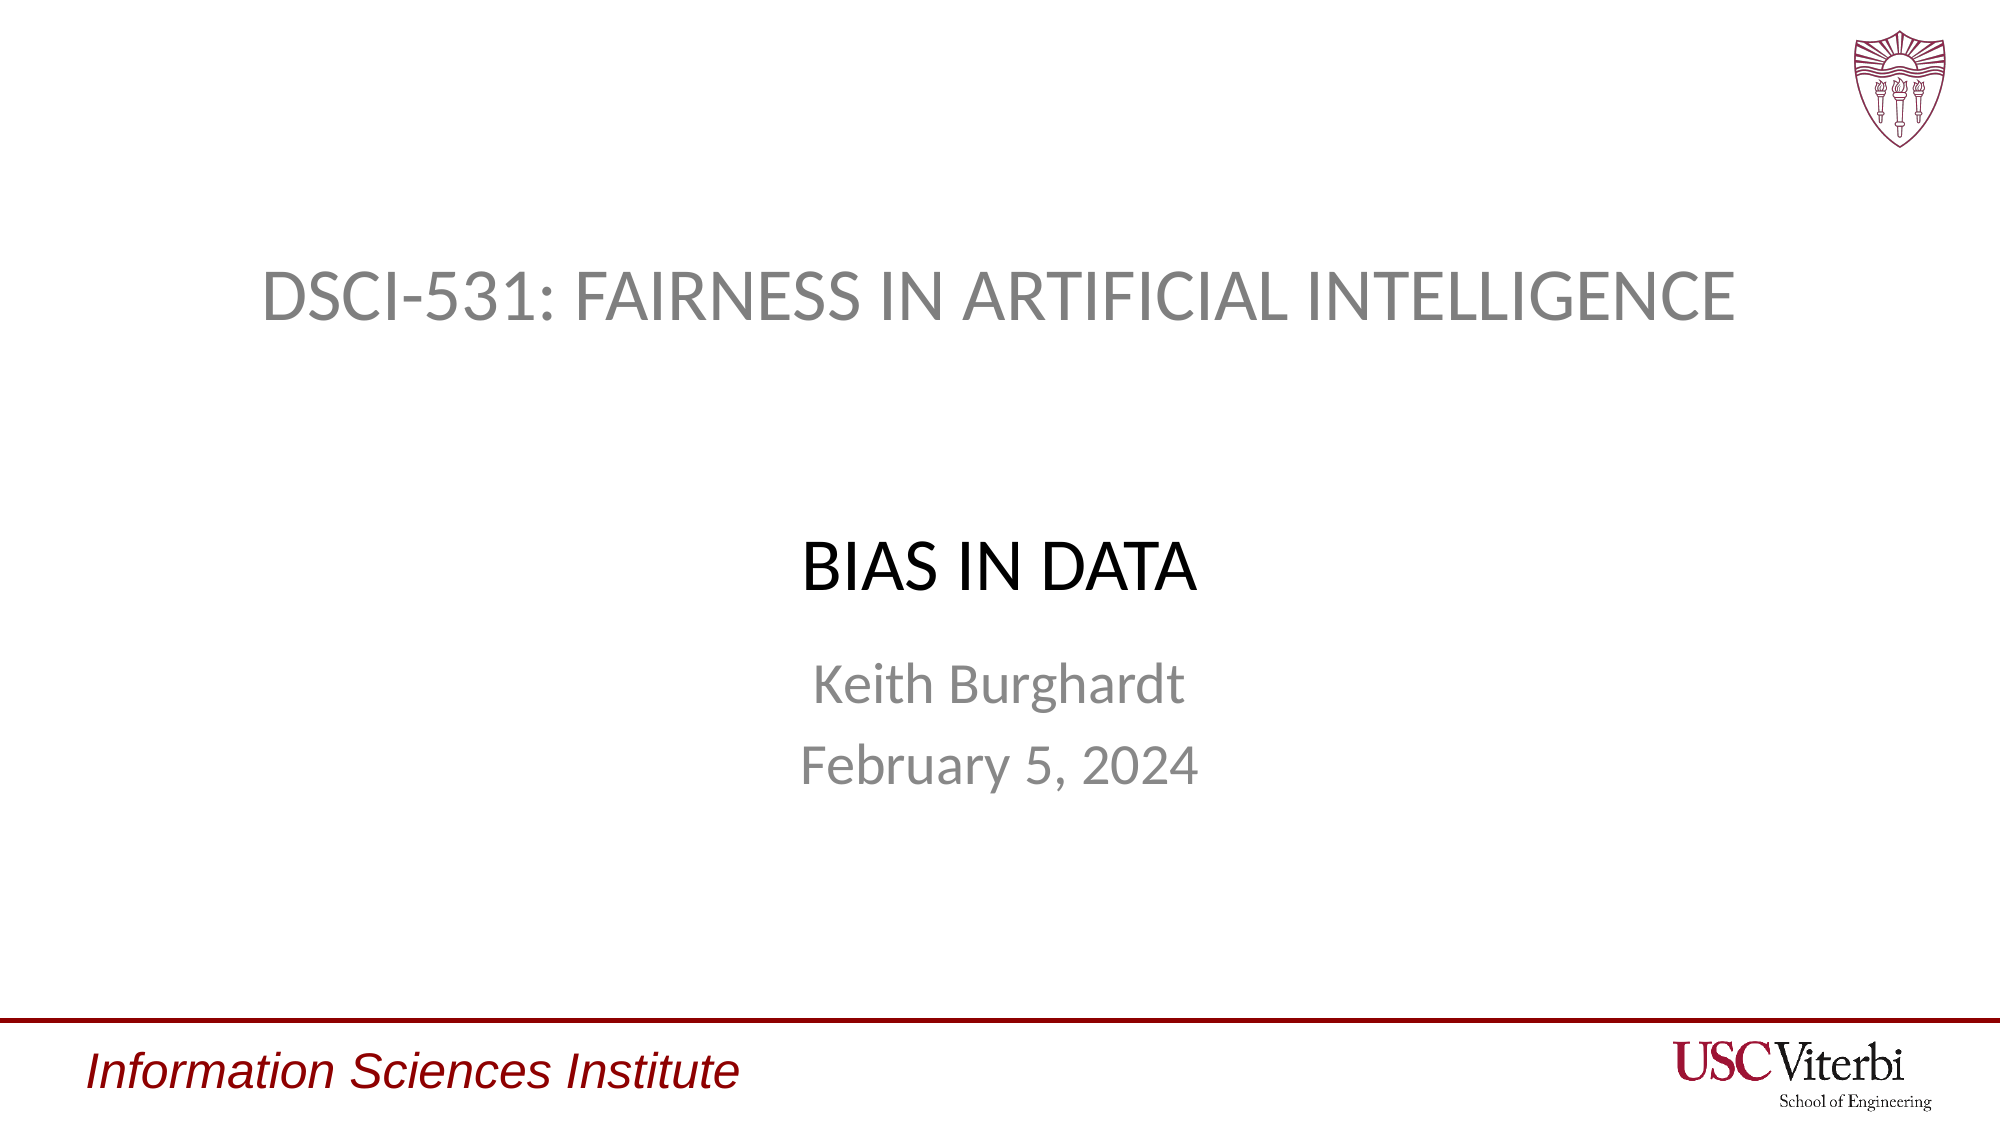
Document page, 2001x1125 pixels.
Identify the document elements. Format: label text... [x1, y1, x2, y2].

title DSCI-531: FAIRNESS IN ARTIFICIAL INTELLIGENCE BIAS IN DATA [150, 349, 1850, 591]
picture [1824, 13, 1975, 164]
picture [1641, 1027, 1964, 1118]
subtitle Keith Burghardt February 5, 2024 [300, 637, 1700, 965]
